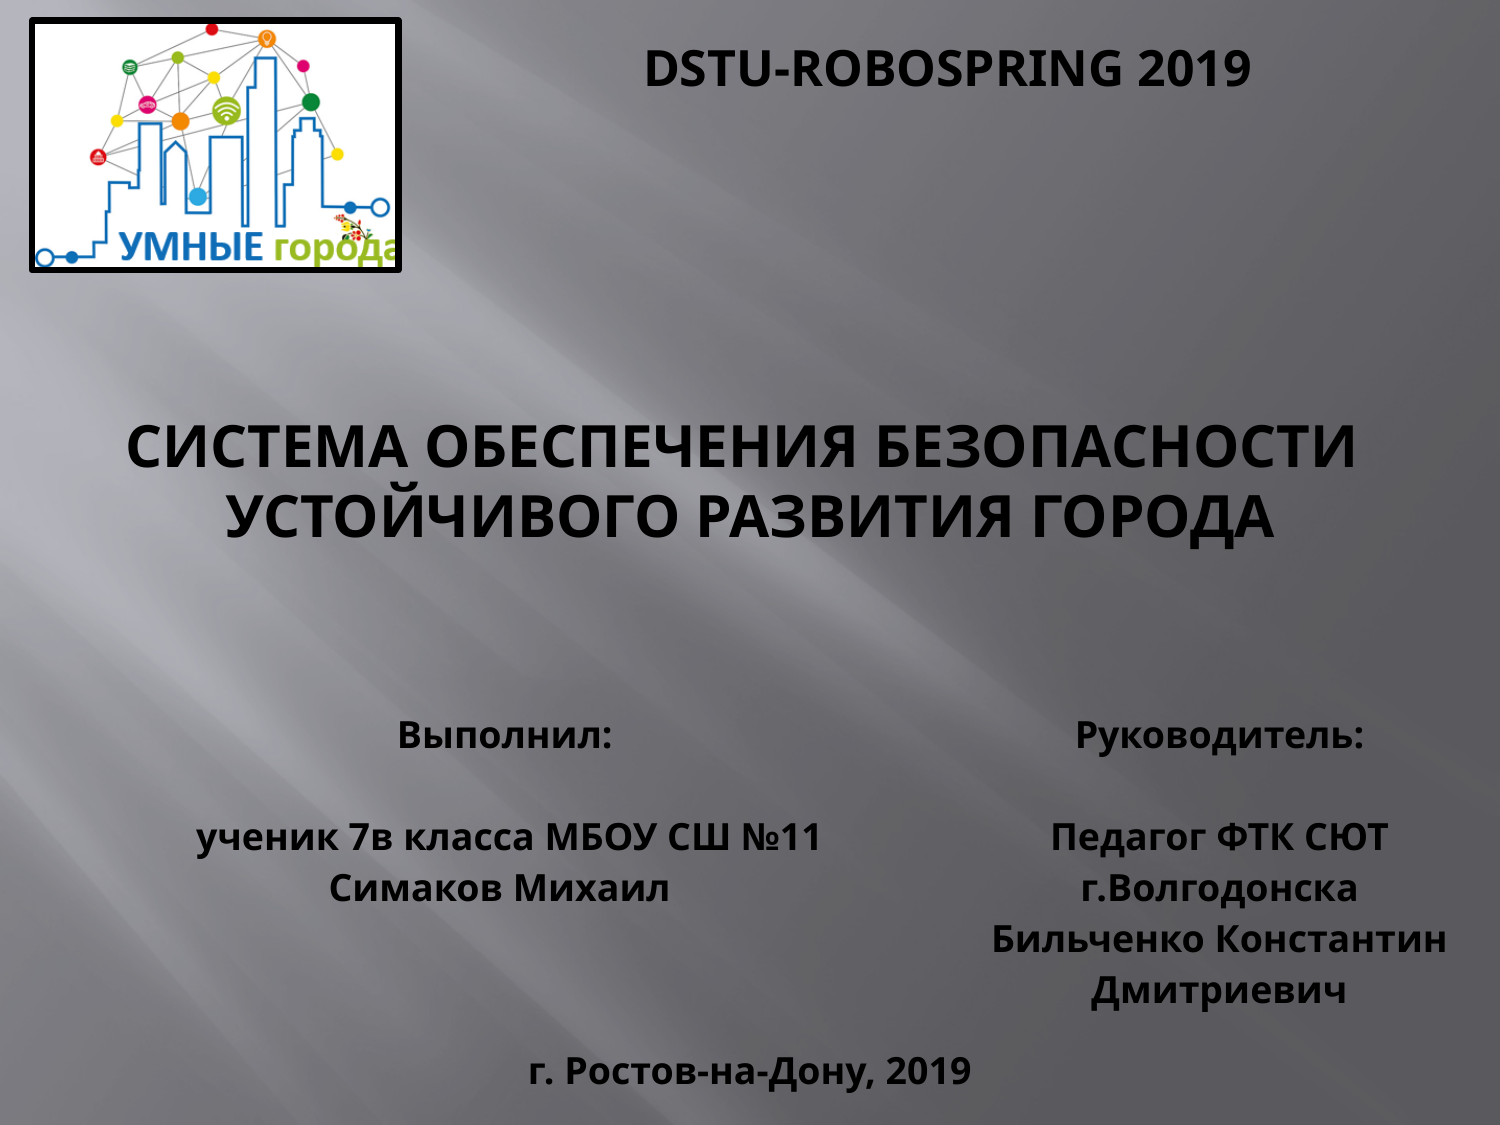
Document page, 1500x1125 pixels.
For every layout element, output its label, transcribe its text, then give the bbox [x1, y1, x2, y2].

text_box г. Ростов-на-Дону, 2019 [0, 1039, 1500, 1100]
table_header Руководитель: Педагог ФТК СЮТ г.Волгодонска Бильченко Константин Дмитриевич [974, 701, 1465, 1022]
text_box DSTU-ROBOSPRING 2019 [402, 29, 1500, 144]
picture [34, 23, 396, 268]
title СИСТЕМА ОБЕСПЕЧЕНИЯ БЕЗОПАСНОСТИ УСТОЙЧИВОГО РАЗВИТИЯ ГОРОДА [0, 267, 1500, 620]
table_header Выполнил: ученик 7в класса МБОУ СШ №11 Симаков Михаил [35, 701, 974, 1022]
